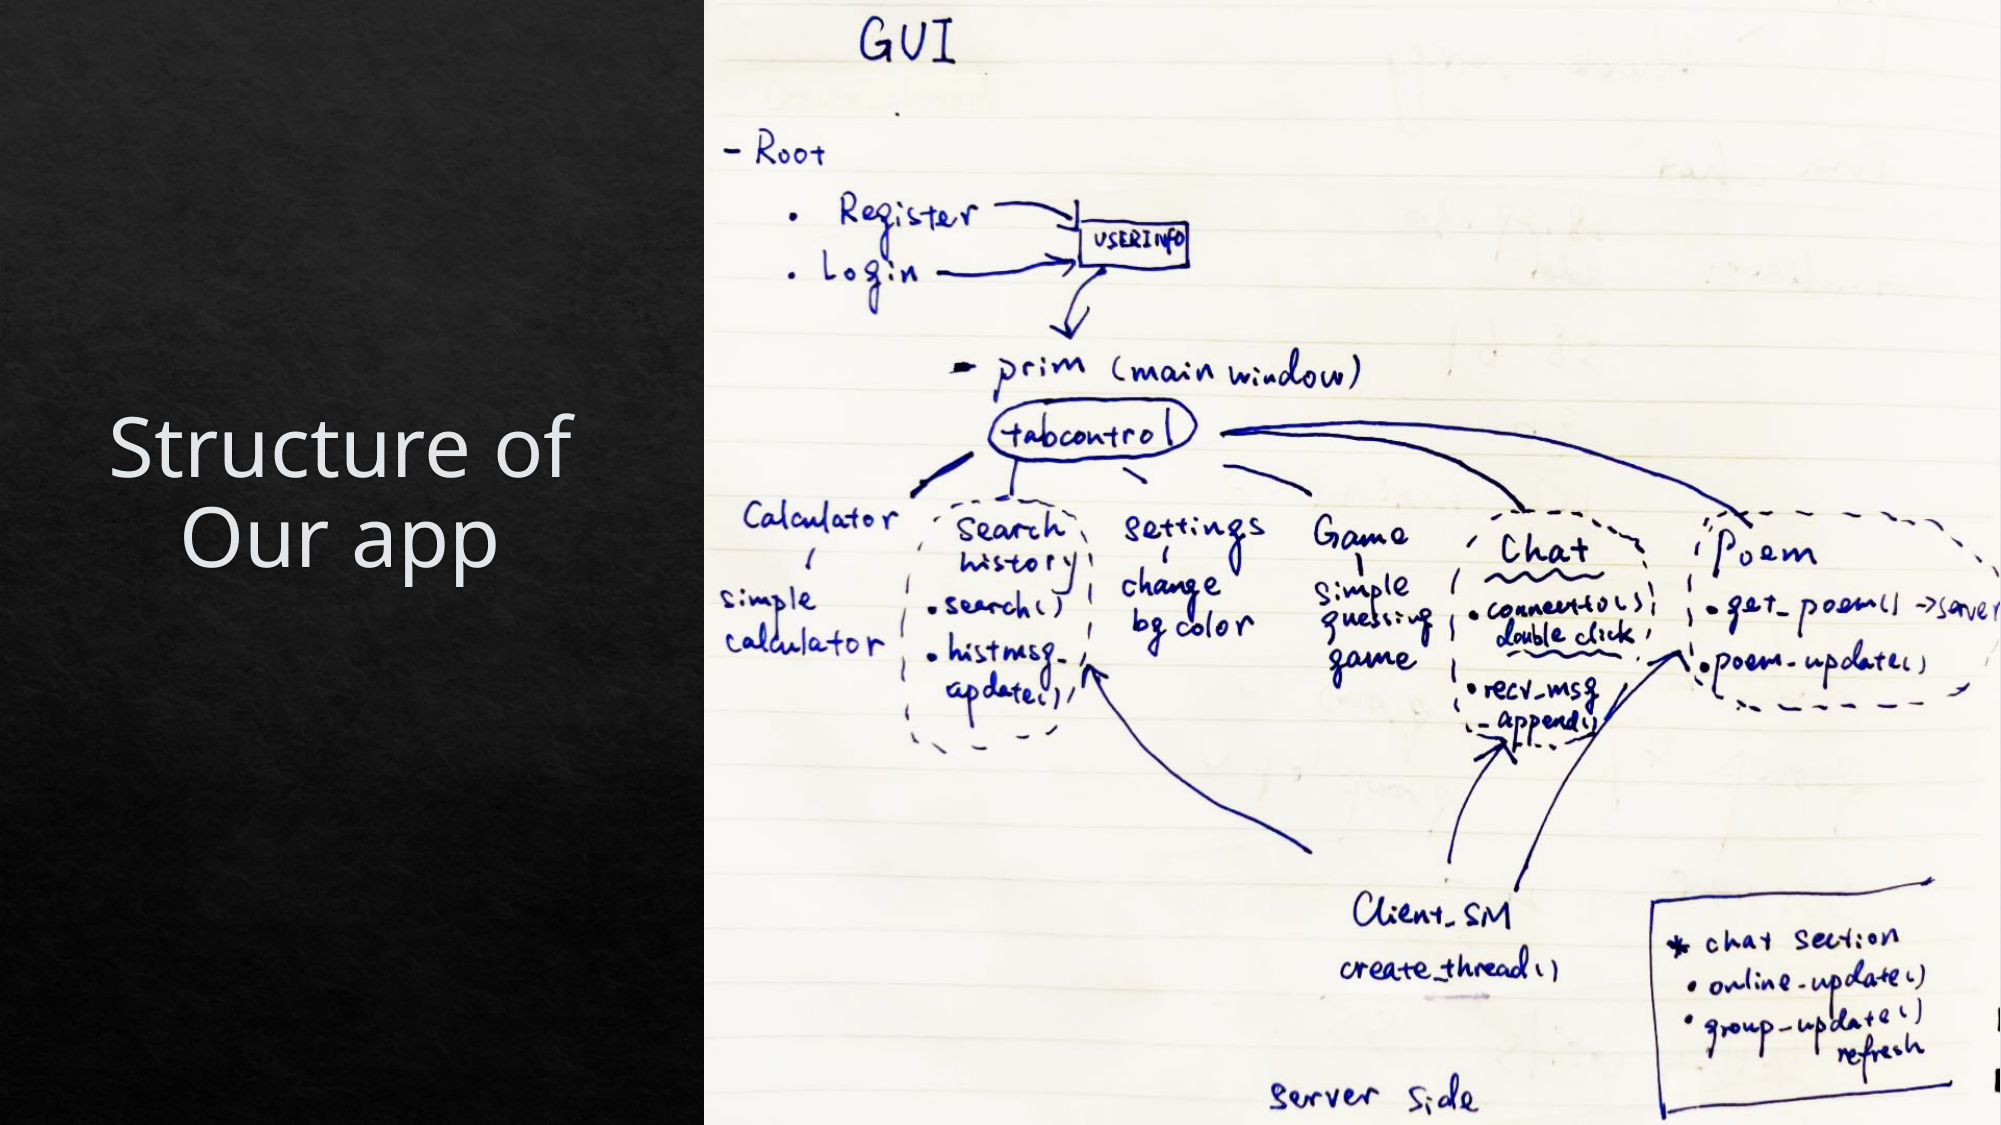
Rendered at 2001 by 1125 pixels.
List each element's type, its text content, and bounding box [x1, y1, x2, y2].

picture [703, 0, 2000, 1125]
title Structure of Our app [19, 367, 662, 624]
